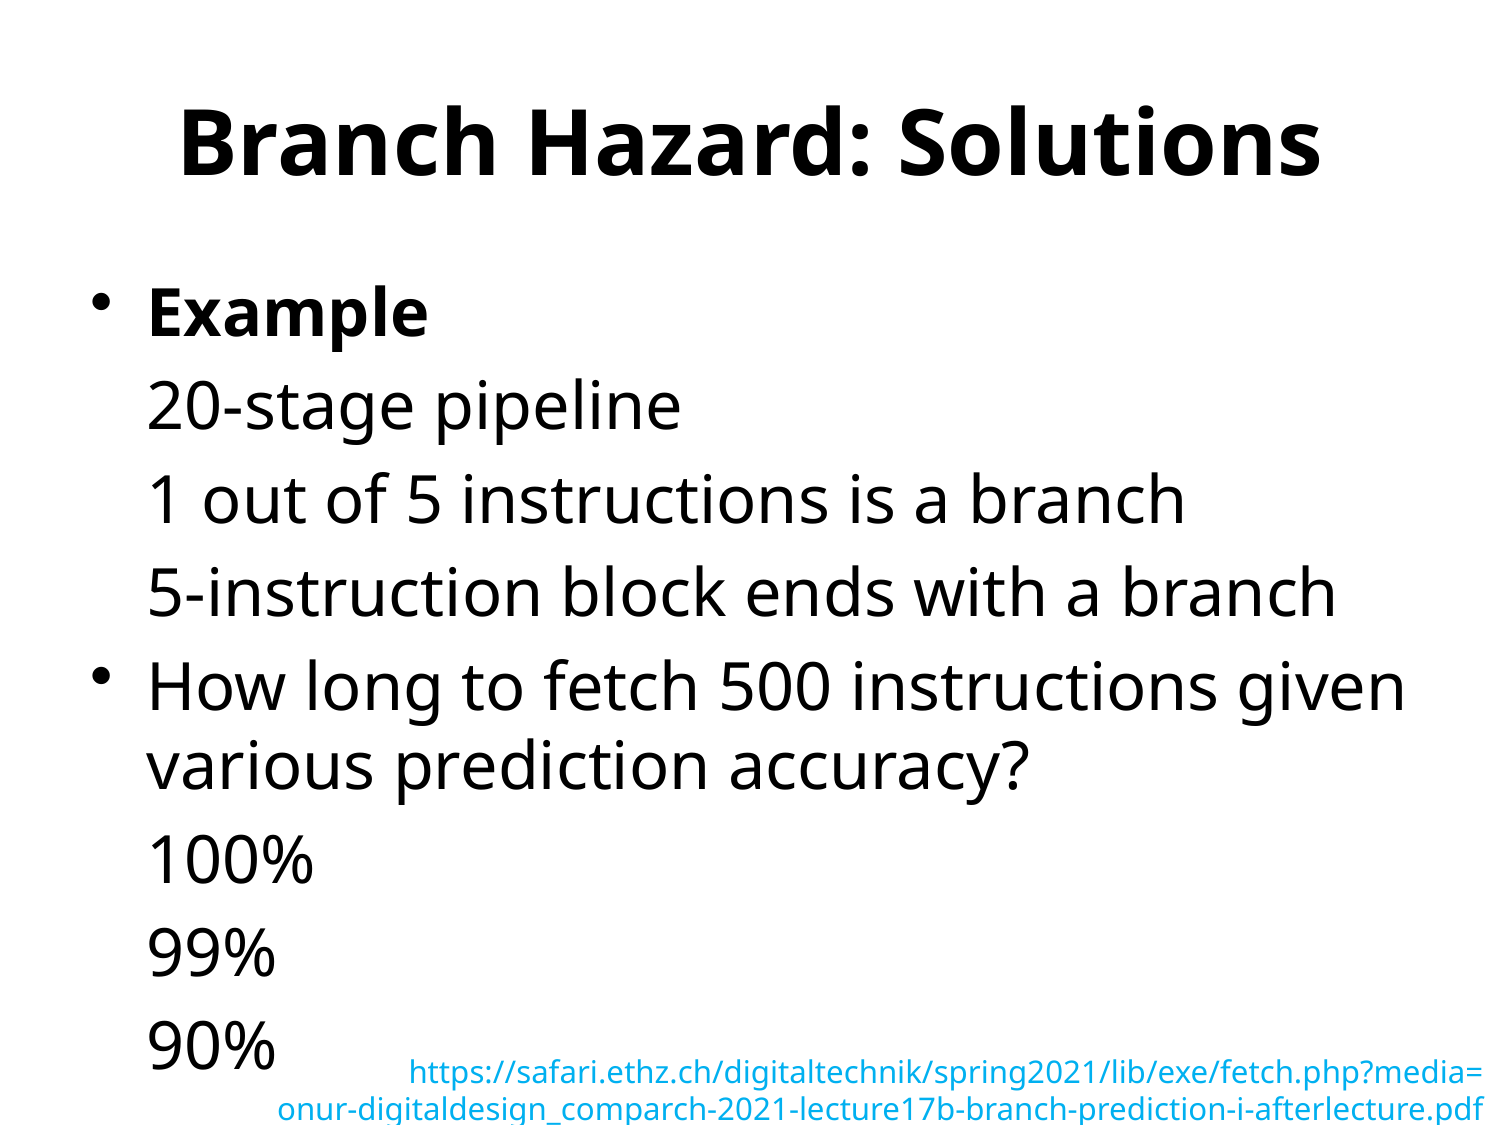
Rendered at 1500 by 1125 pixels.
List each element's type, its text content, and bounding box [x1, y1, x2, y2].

text_box https://safari.ethz.ch/digitaltechnik/spring2021/lib/exe/fetch.php?media= onur-digitaldesign_comparch-2021-lecture17b-branch-prediction-i-afterlecture.pdf [125, 1044, 1500, 1125]
list Example 20-stage pipeline 1 out of 5 instructions is a branch 5-instruction block ends with a branch How long to fetch 500 instructions given various prediction accuracy? 100% 99% 90% [75, 262, 1500, 1100]
title Branch Hazard: Solutions [75, 45, 1425, 233]
